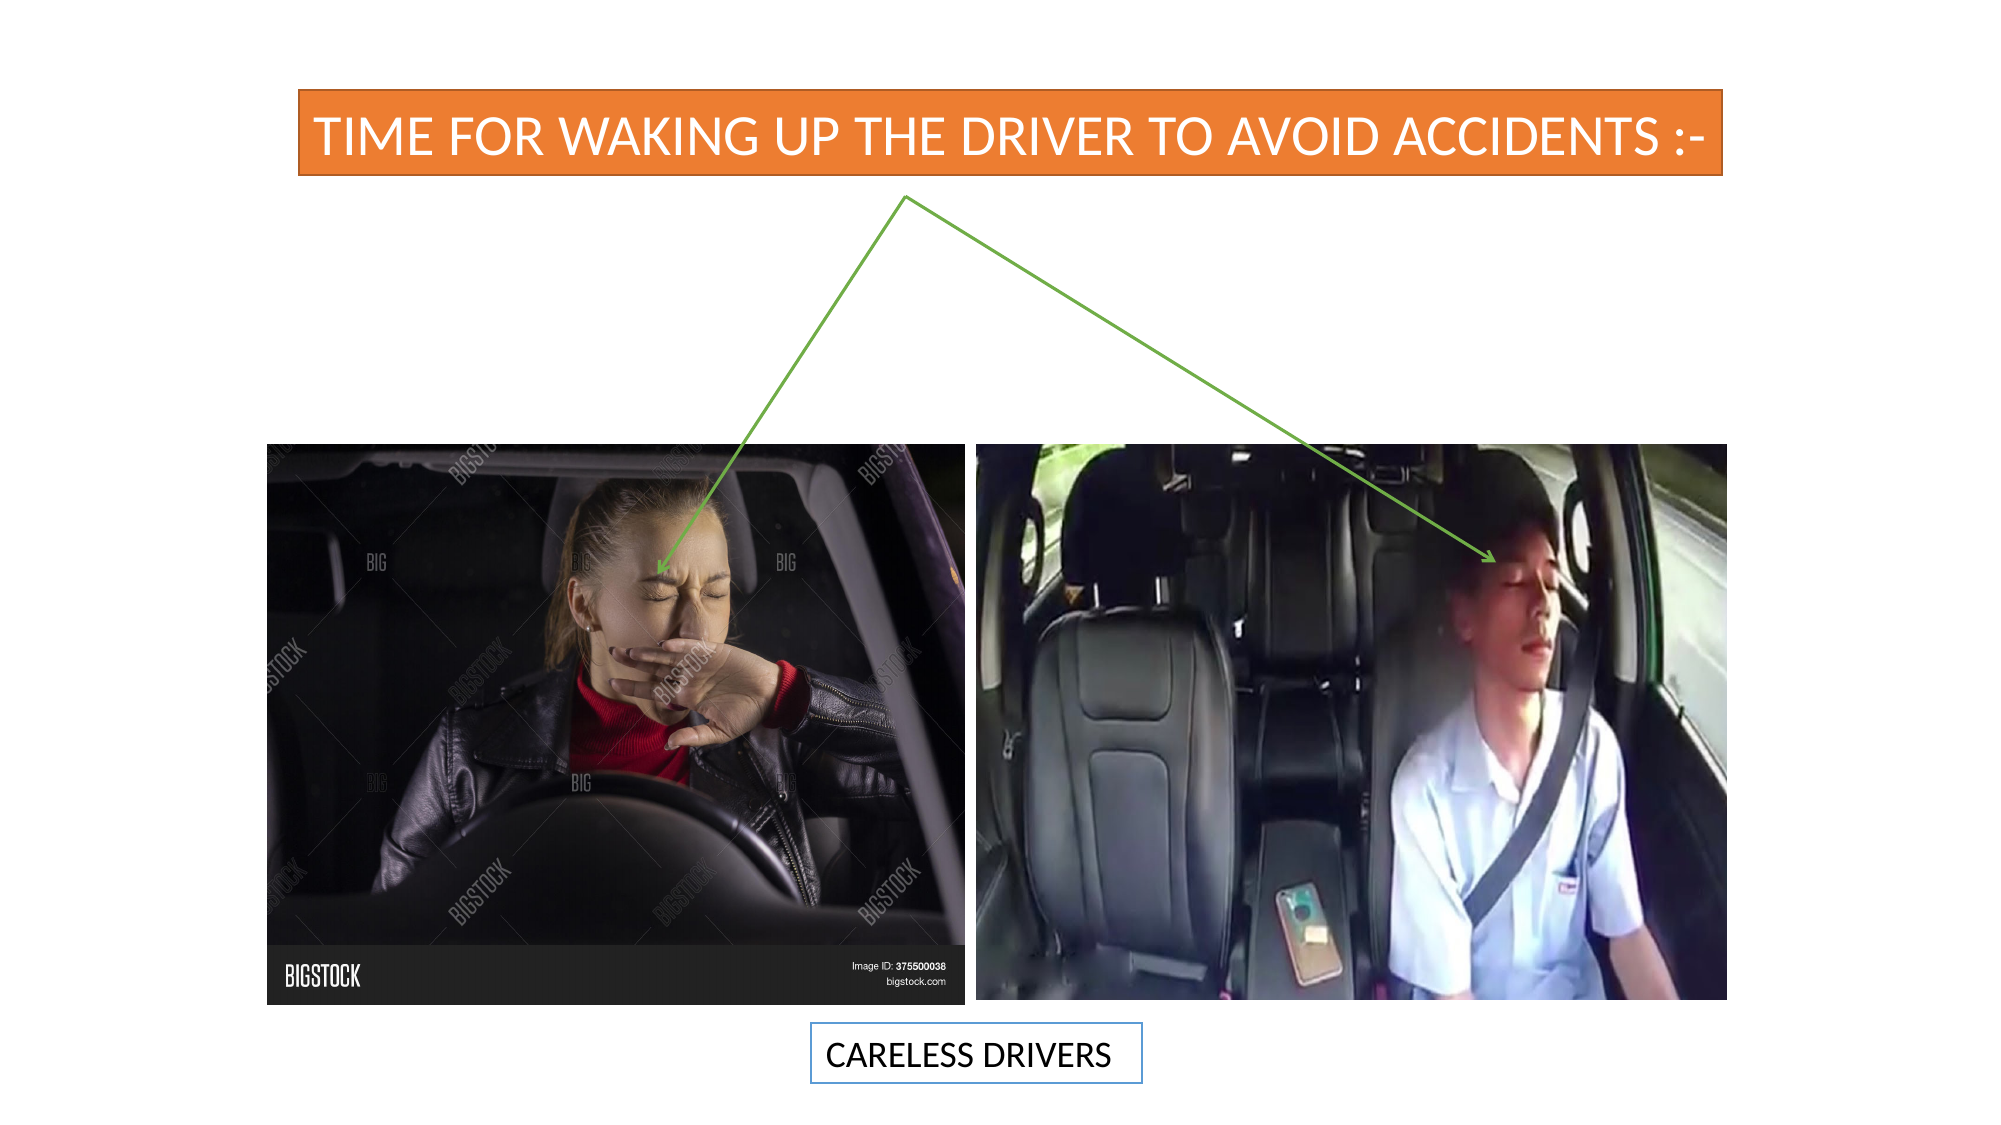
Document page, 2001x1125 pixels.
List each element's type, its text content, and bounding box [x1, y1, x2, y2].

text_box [657, 196, 906, 575]
picture [976, 444, 1727, 1000]
text_box CARELESS DRIVERS [810, 1022, 1143, 1084]
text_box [905, 196, 1497, 563]
text_box TIME FOR WAKING UP THE DRIVER TO AVOID ACCIDENTS :- [298, 89, 1723, 176]
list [267, 444, 965, 1005]
